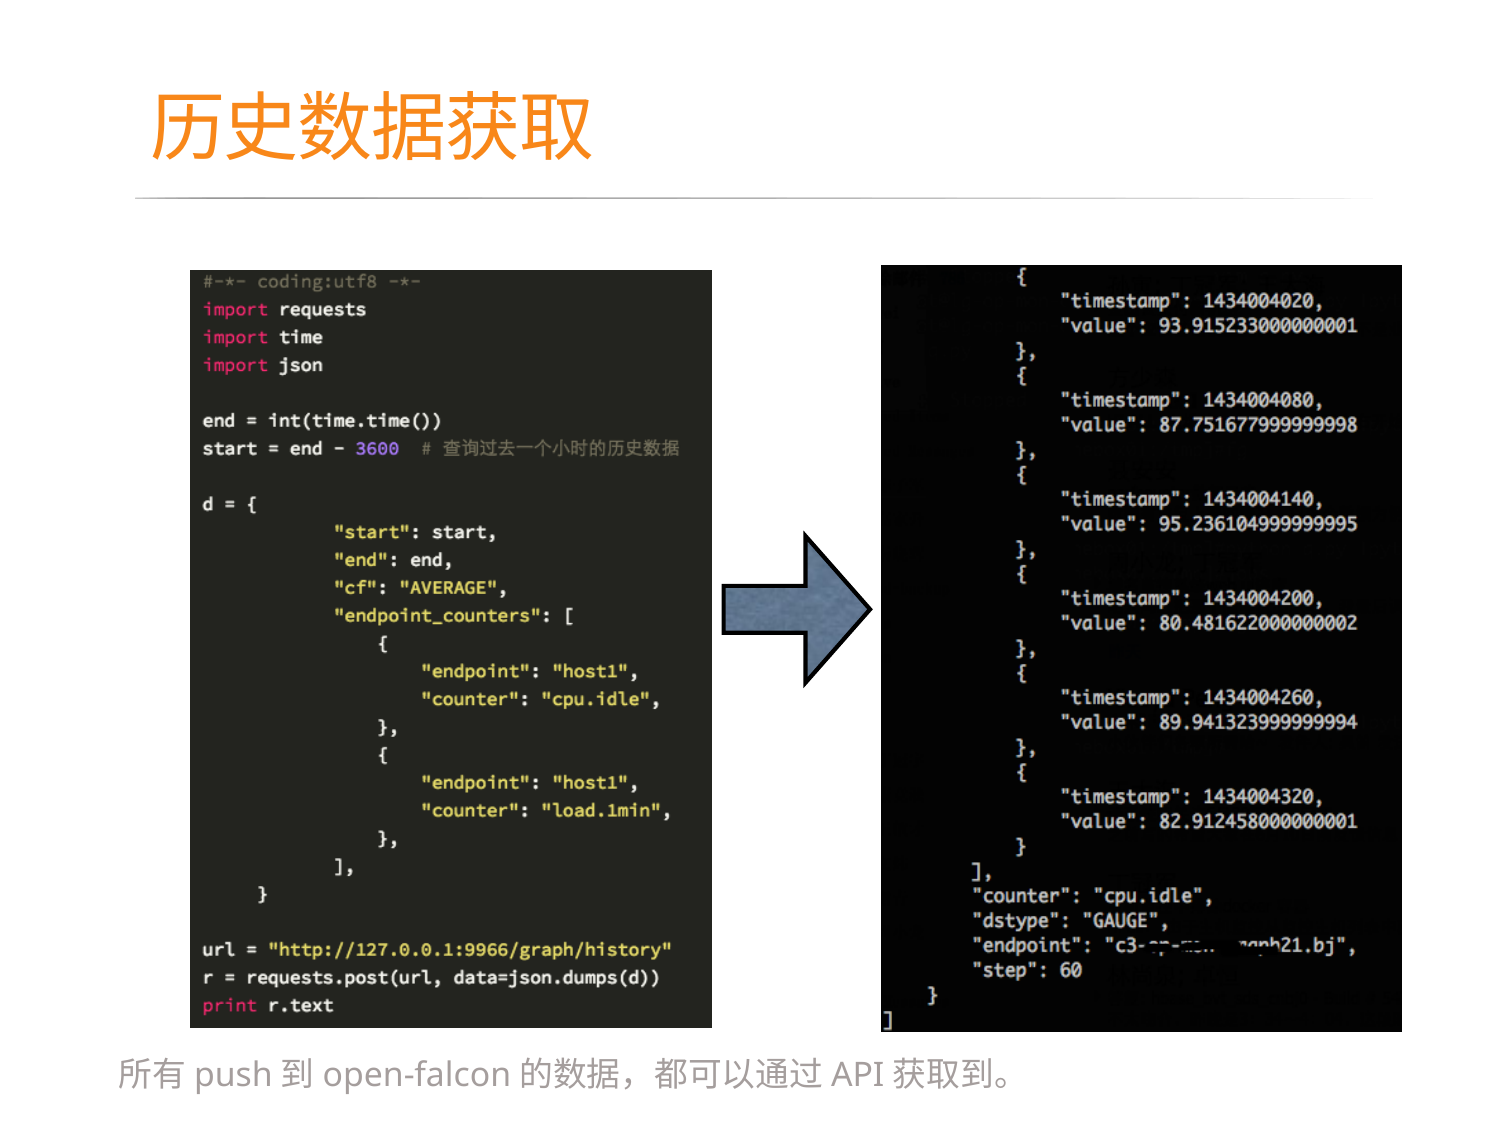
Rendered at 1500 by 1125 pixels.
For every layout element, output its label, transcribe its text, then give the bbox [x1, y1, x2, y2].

picture [881, 264, 1403, 1032]
picture [135, 197, 1373, 201]
list 所有push到open-falcon的数据，都可以通过API获取到。 [118, 1050, 1095, 1114]
title 历史数据获取 [135, 47, 1373, 177]
picture [189, 270, 713, 1028]
text_box [723, 536, 871, 683]
